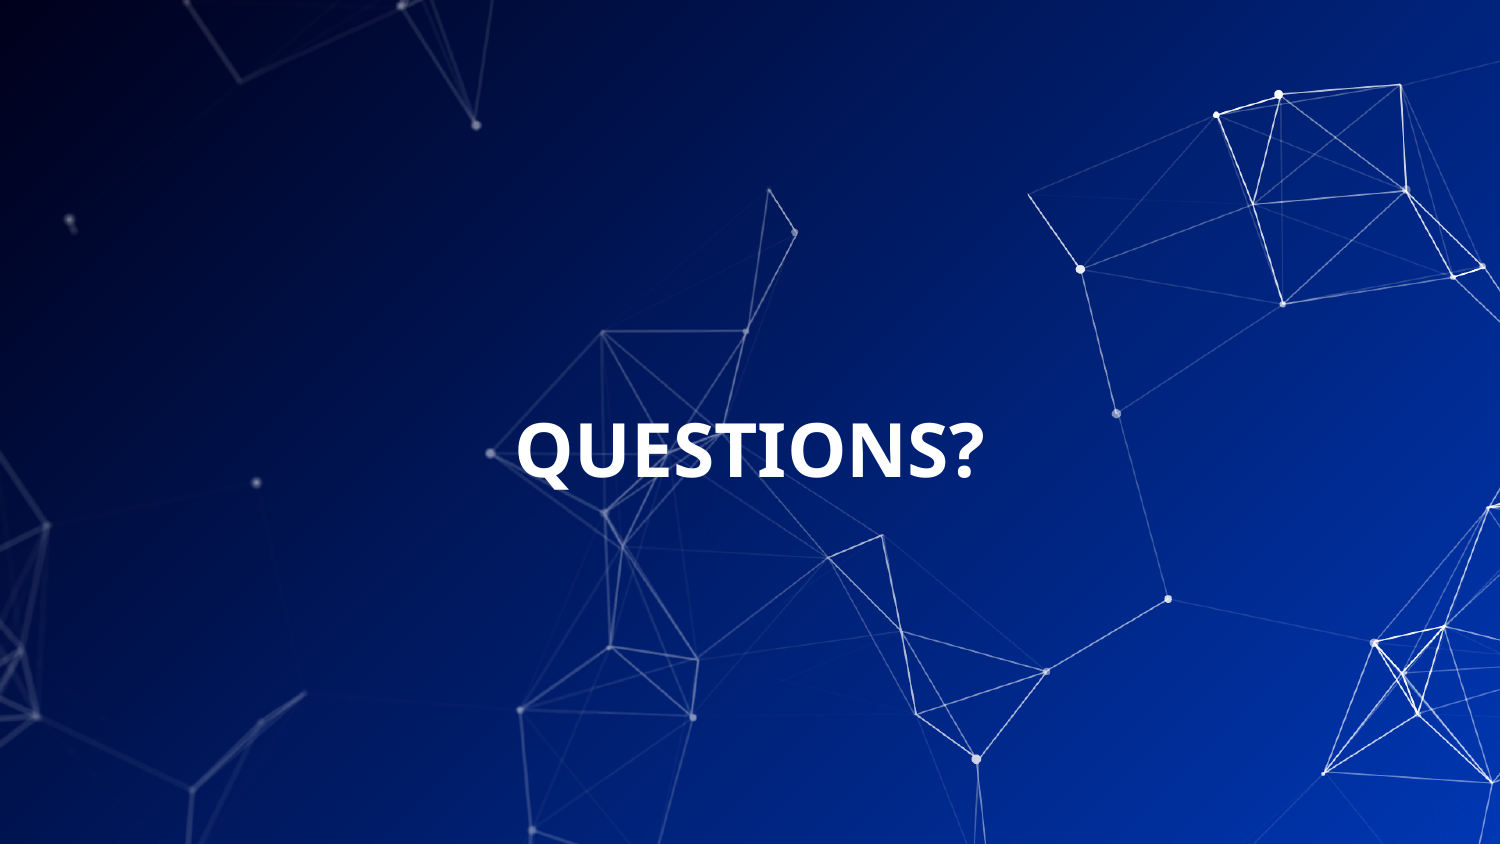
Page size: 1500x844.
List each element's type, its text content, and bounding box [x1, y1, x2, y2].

title QUESTIONS? [255, 351, 1245, 493]
slide_number 31 [1391, 779, 1482, 844]
picture [0, 0, 1500, 844]
